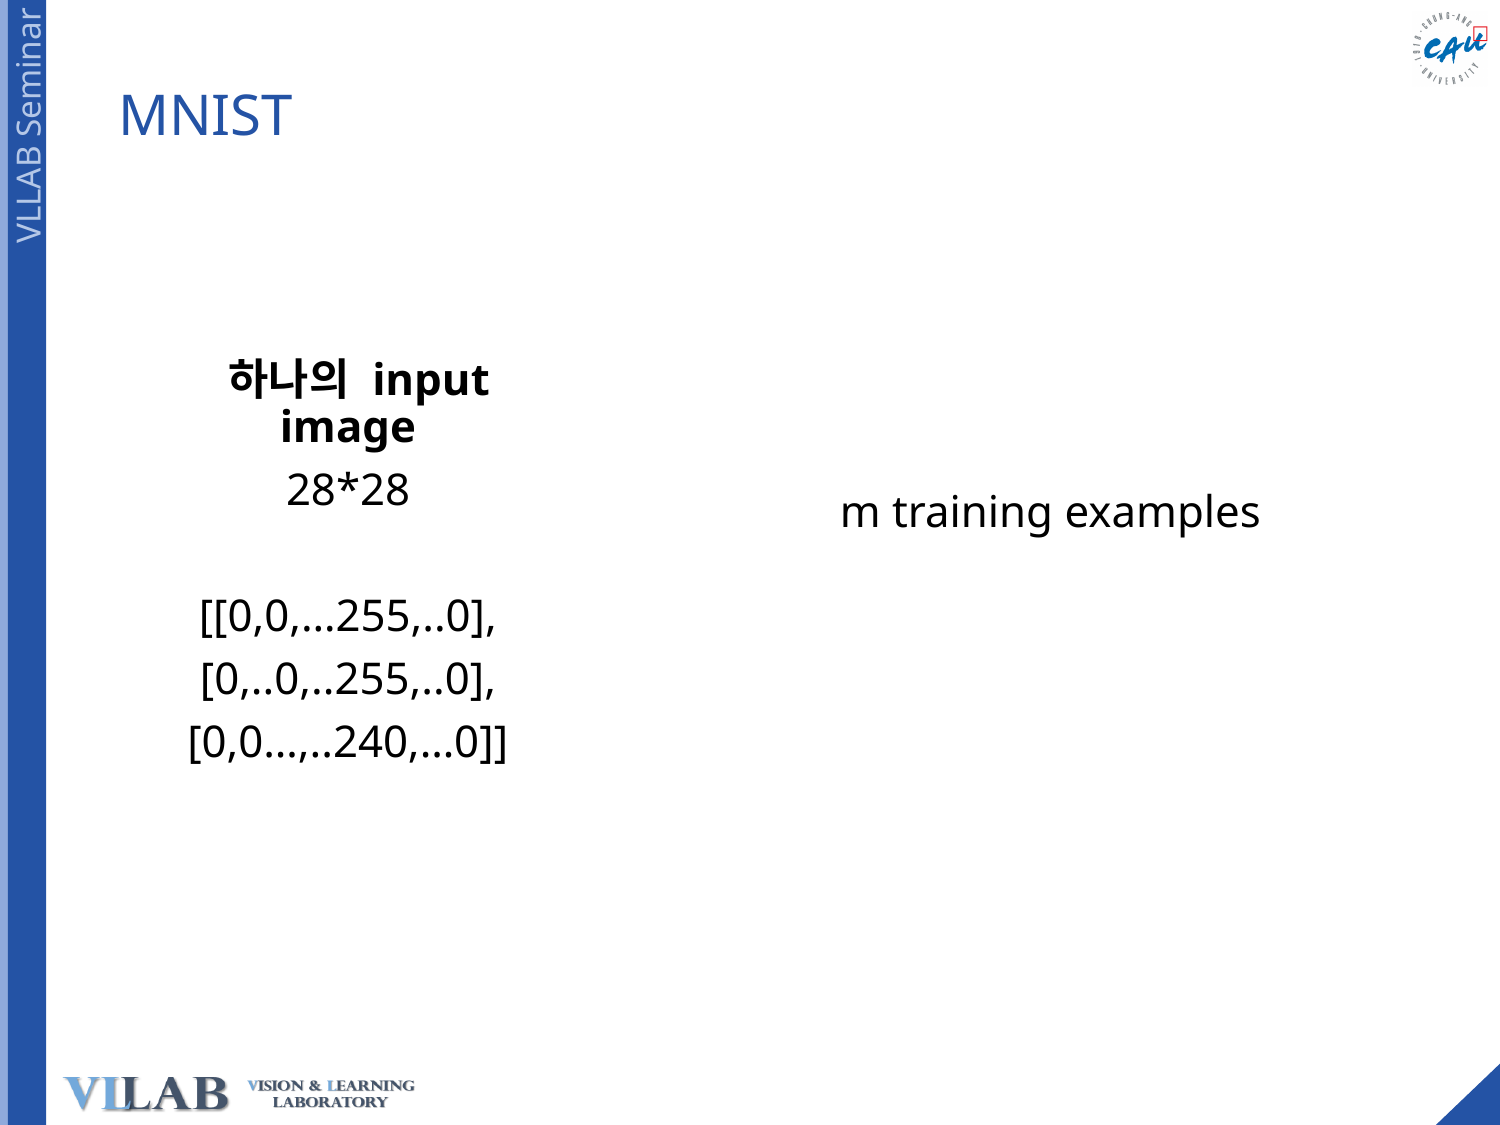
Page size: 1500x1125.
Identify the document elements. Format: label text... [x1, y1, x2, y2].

list 하나의 input image 28*28 [[0,0,…255,..0], [0,..0,..255,..0], [0,0…,..240,…0]] [118, 350, 578, 1064]
picture [1412, 11, 1488, 87]
picture [55, 1065, 424, 1120]
title MNIST [103, 48, 1397, 186]
text_box m training examples [656, 482, 1434, 620]
